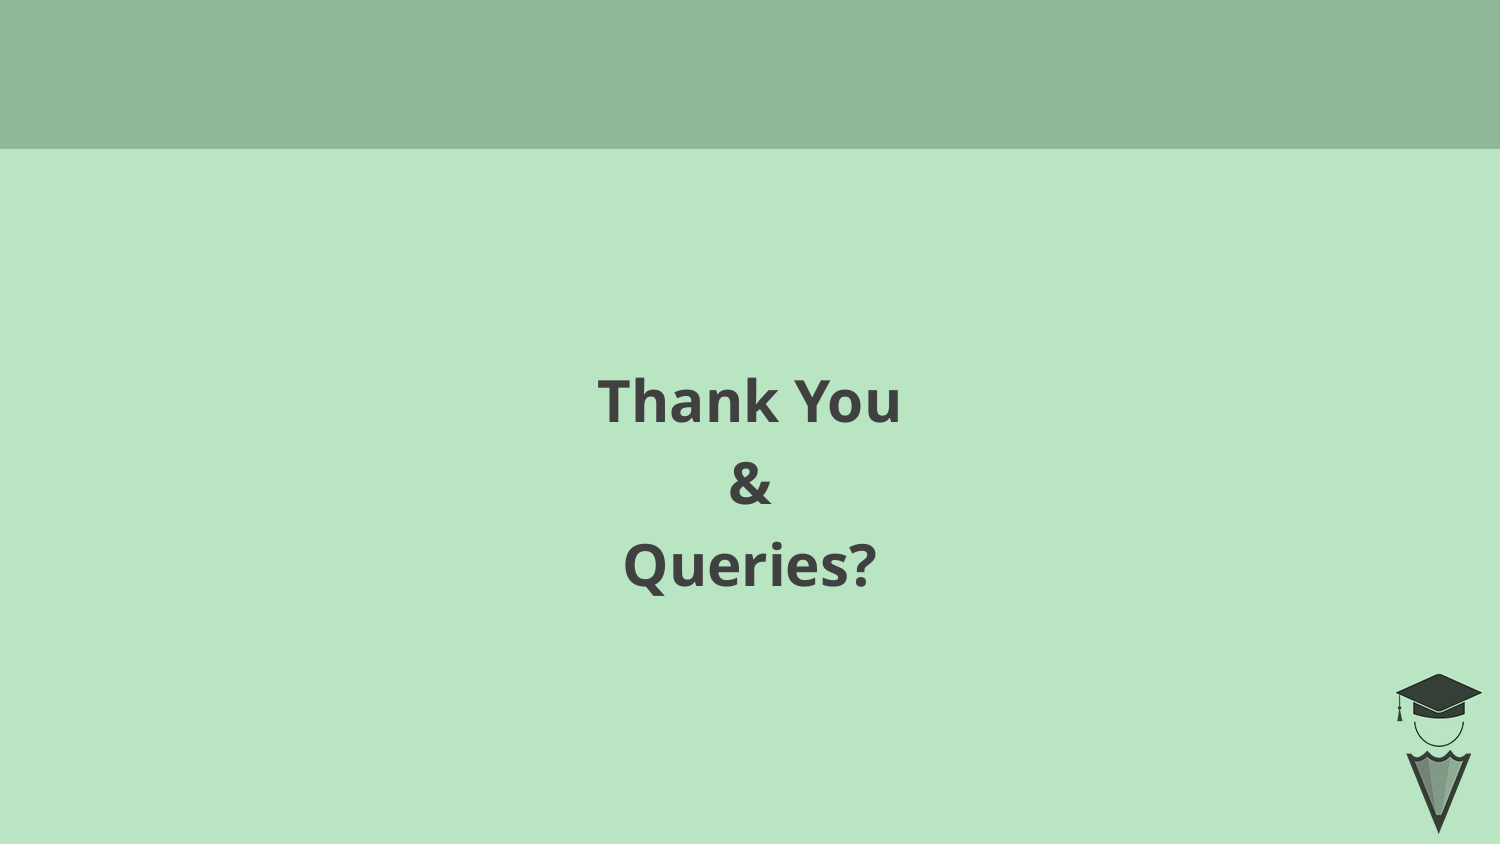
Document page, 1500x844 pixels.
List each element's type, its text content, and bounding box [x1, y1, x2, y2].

list Thank You & Queries? [53, 339, 1447, 623]
picture [0, 0, 1500, 844]
